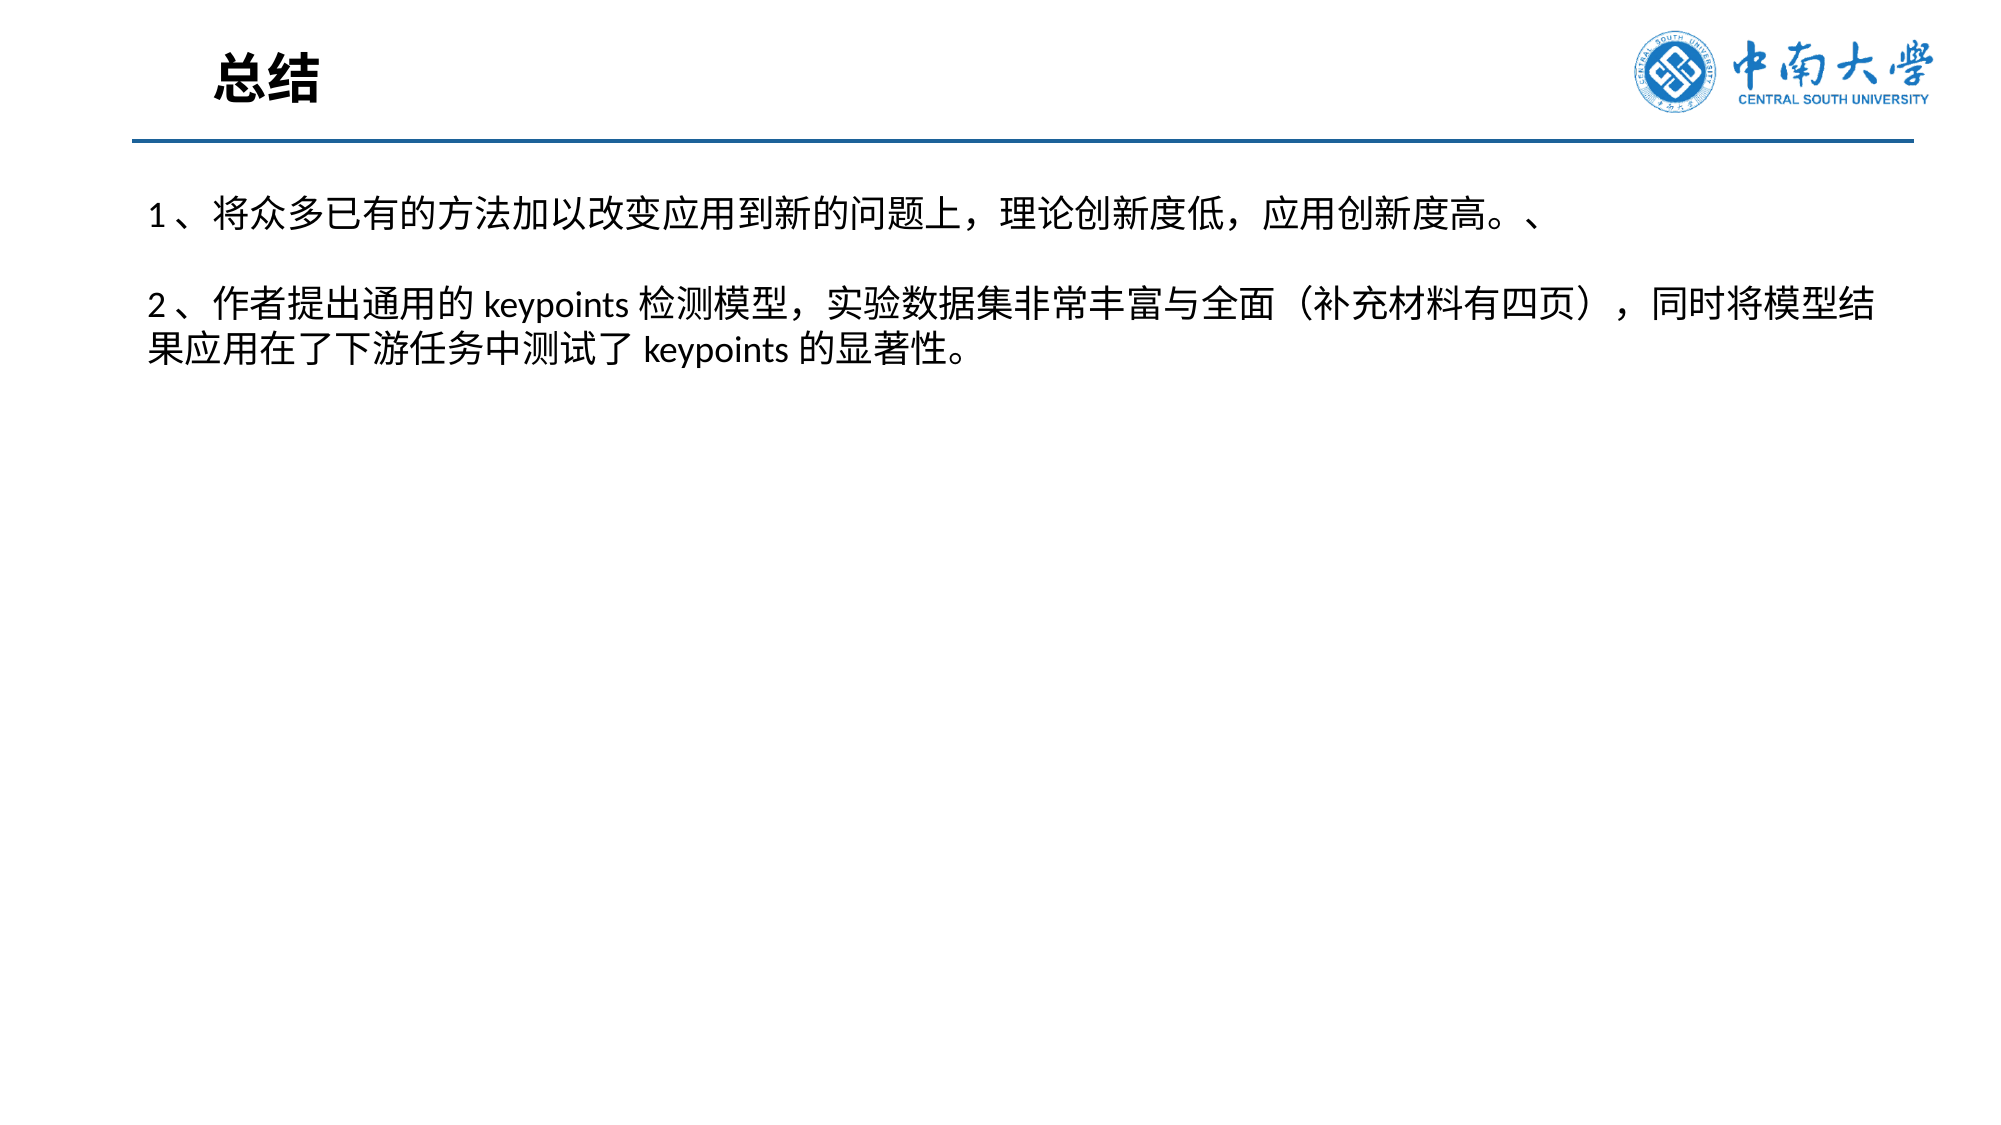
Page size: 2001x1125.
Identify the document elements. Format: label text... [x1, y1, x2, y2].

picture [1623, 24, 1947, 120]
text_box 1、将众多已有的方法加以改变应用到新的问题上，理论创新度低，应用创新度高。、 2、作者提出通用的keypoints检测模型，实验数据集非常丰富与全面（补充材料有四页），同时将模型结果应用在了下游任务中测试了keypoints的显著性。 [132, 182, 1914, 378]
text_box 总结 [212, 0, 1105, 118]
